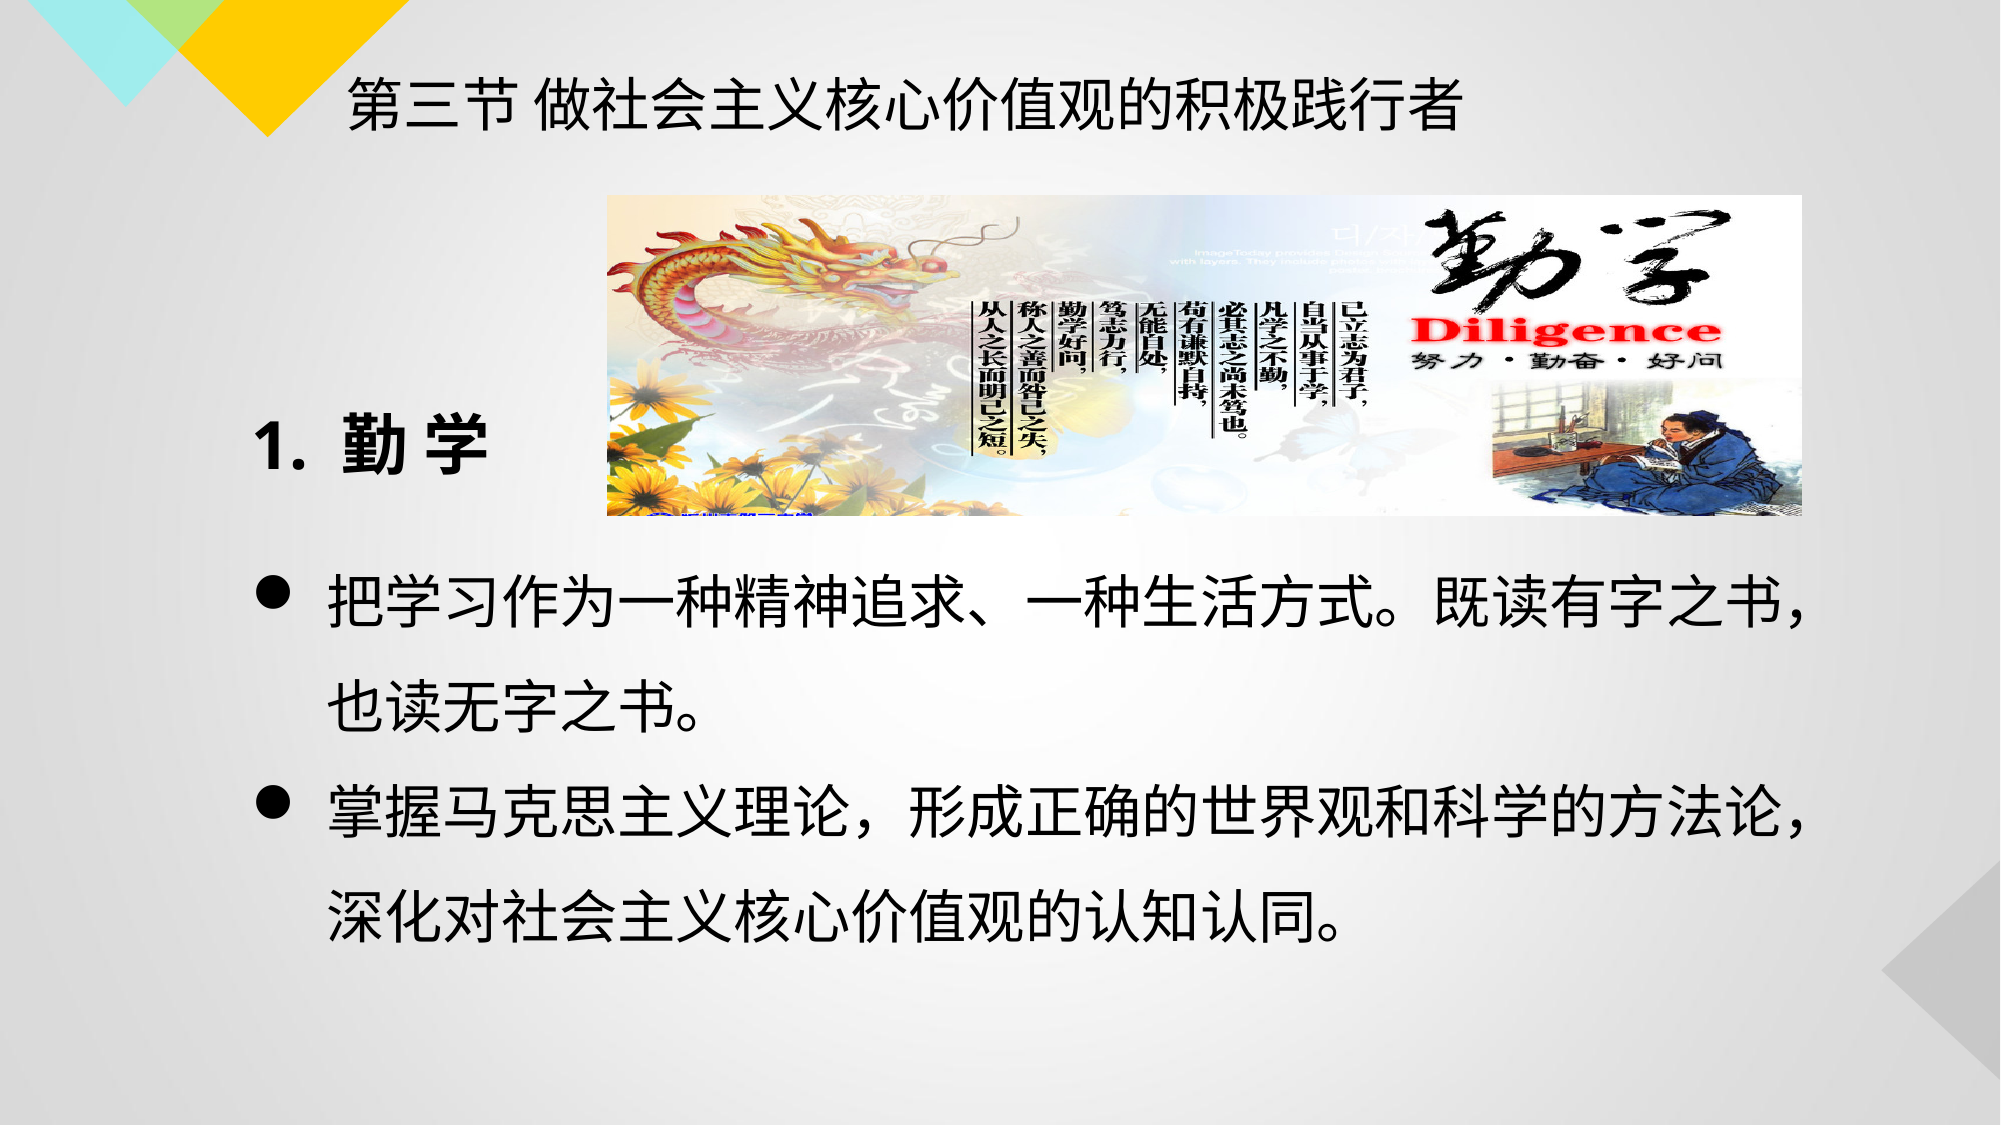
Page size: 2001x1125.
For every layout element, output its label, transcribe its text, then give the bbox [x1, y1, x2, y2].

picture [0, 0, 2001, 1125]
text_box 把学习作为一种精神追求、一种生活方式。既读有字之书，也读无字之书。 掌握马克思主义理论，形成正确的世界观和科学的方法论，深化对社会主义核心价值观的认知认同。 [236, 522, 1881, 1003]
text_box 1. 勤 学 [236, 355, 563, 490]
text_box 第三节 做社会主义核心价值观的积极践行者 [331, 60, 1915, 168]
